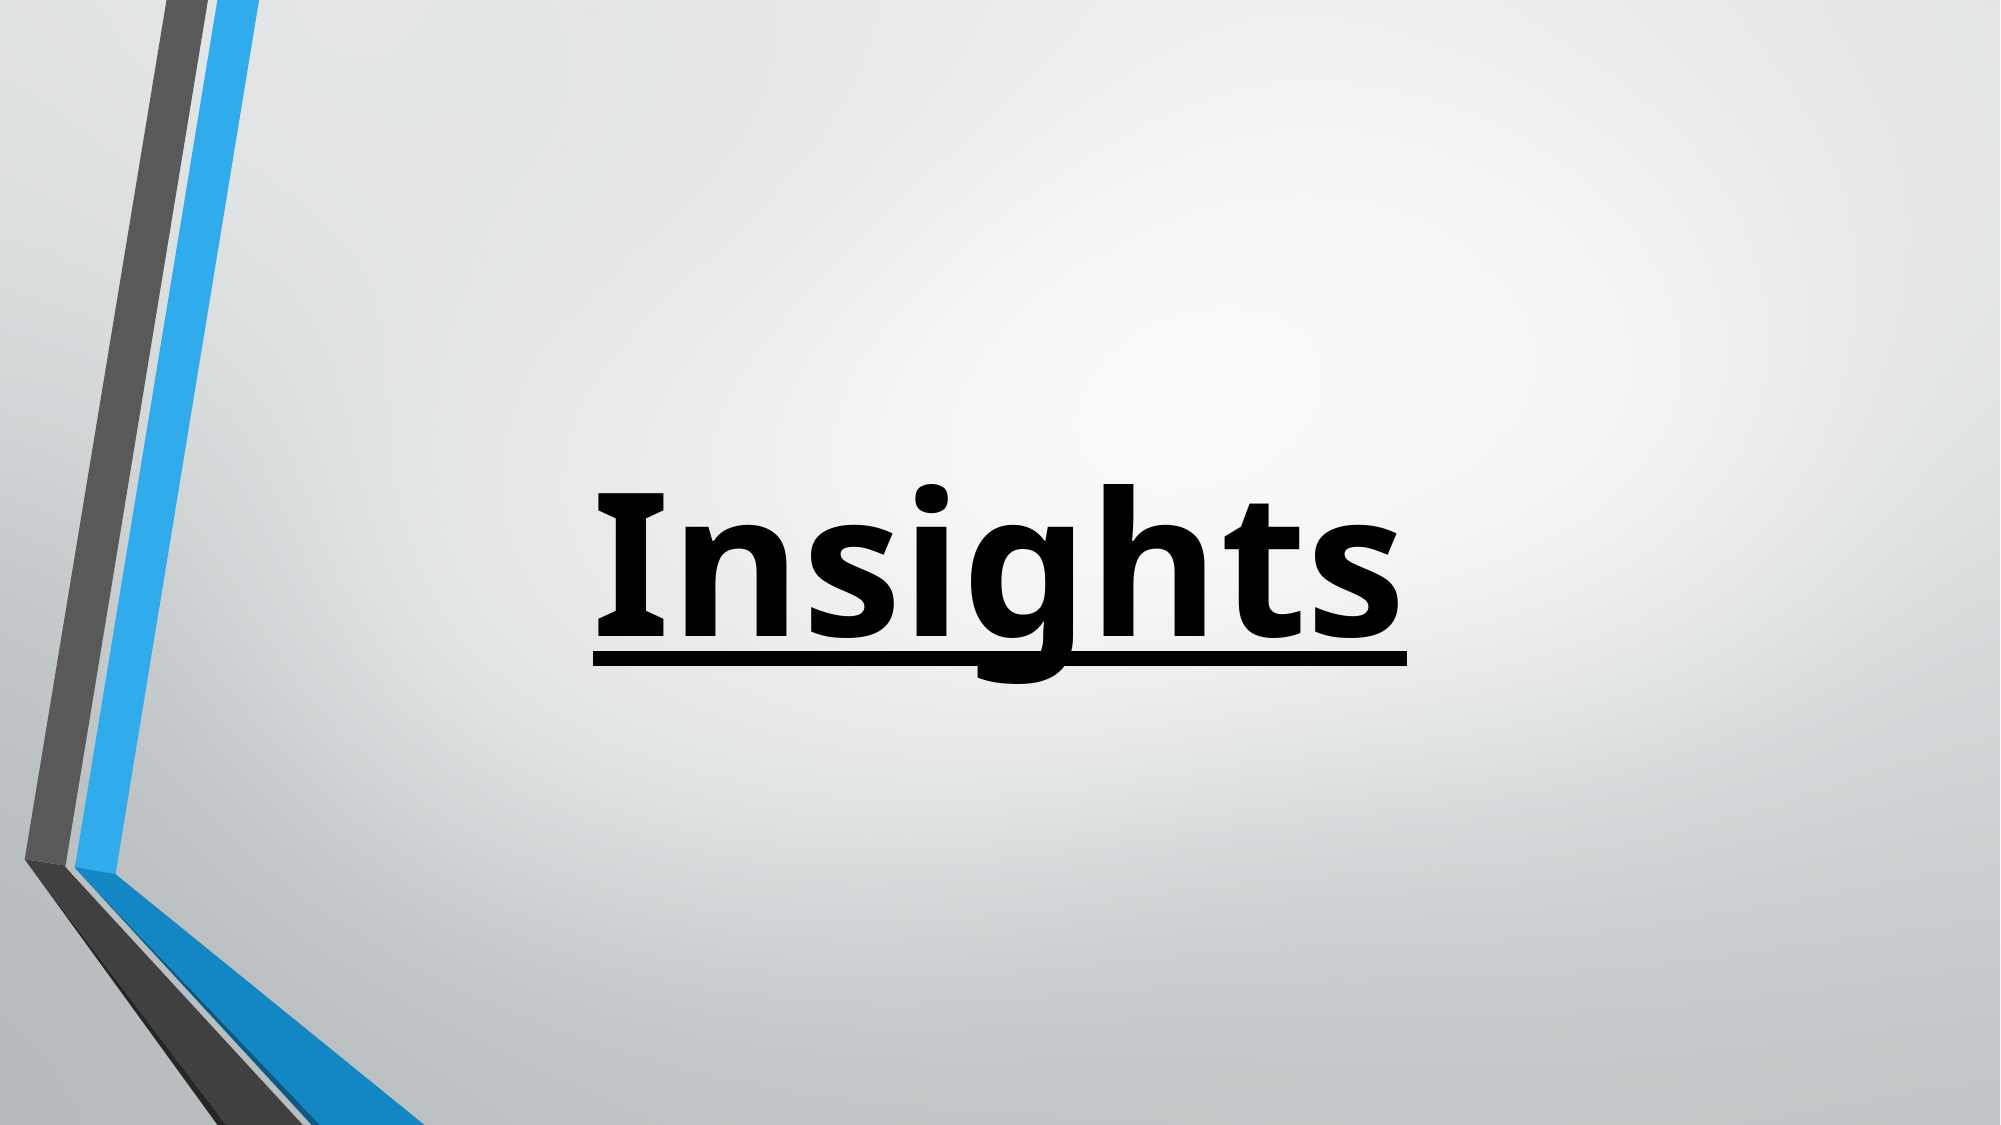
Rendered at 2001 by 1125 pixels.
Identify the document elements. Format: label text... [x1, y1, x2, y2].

title Insights [137, 59, 1863, 1053]
